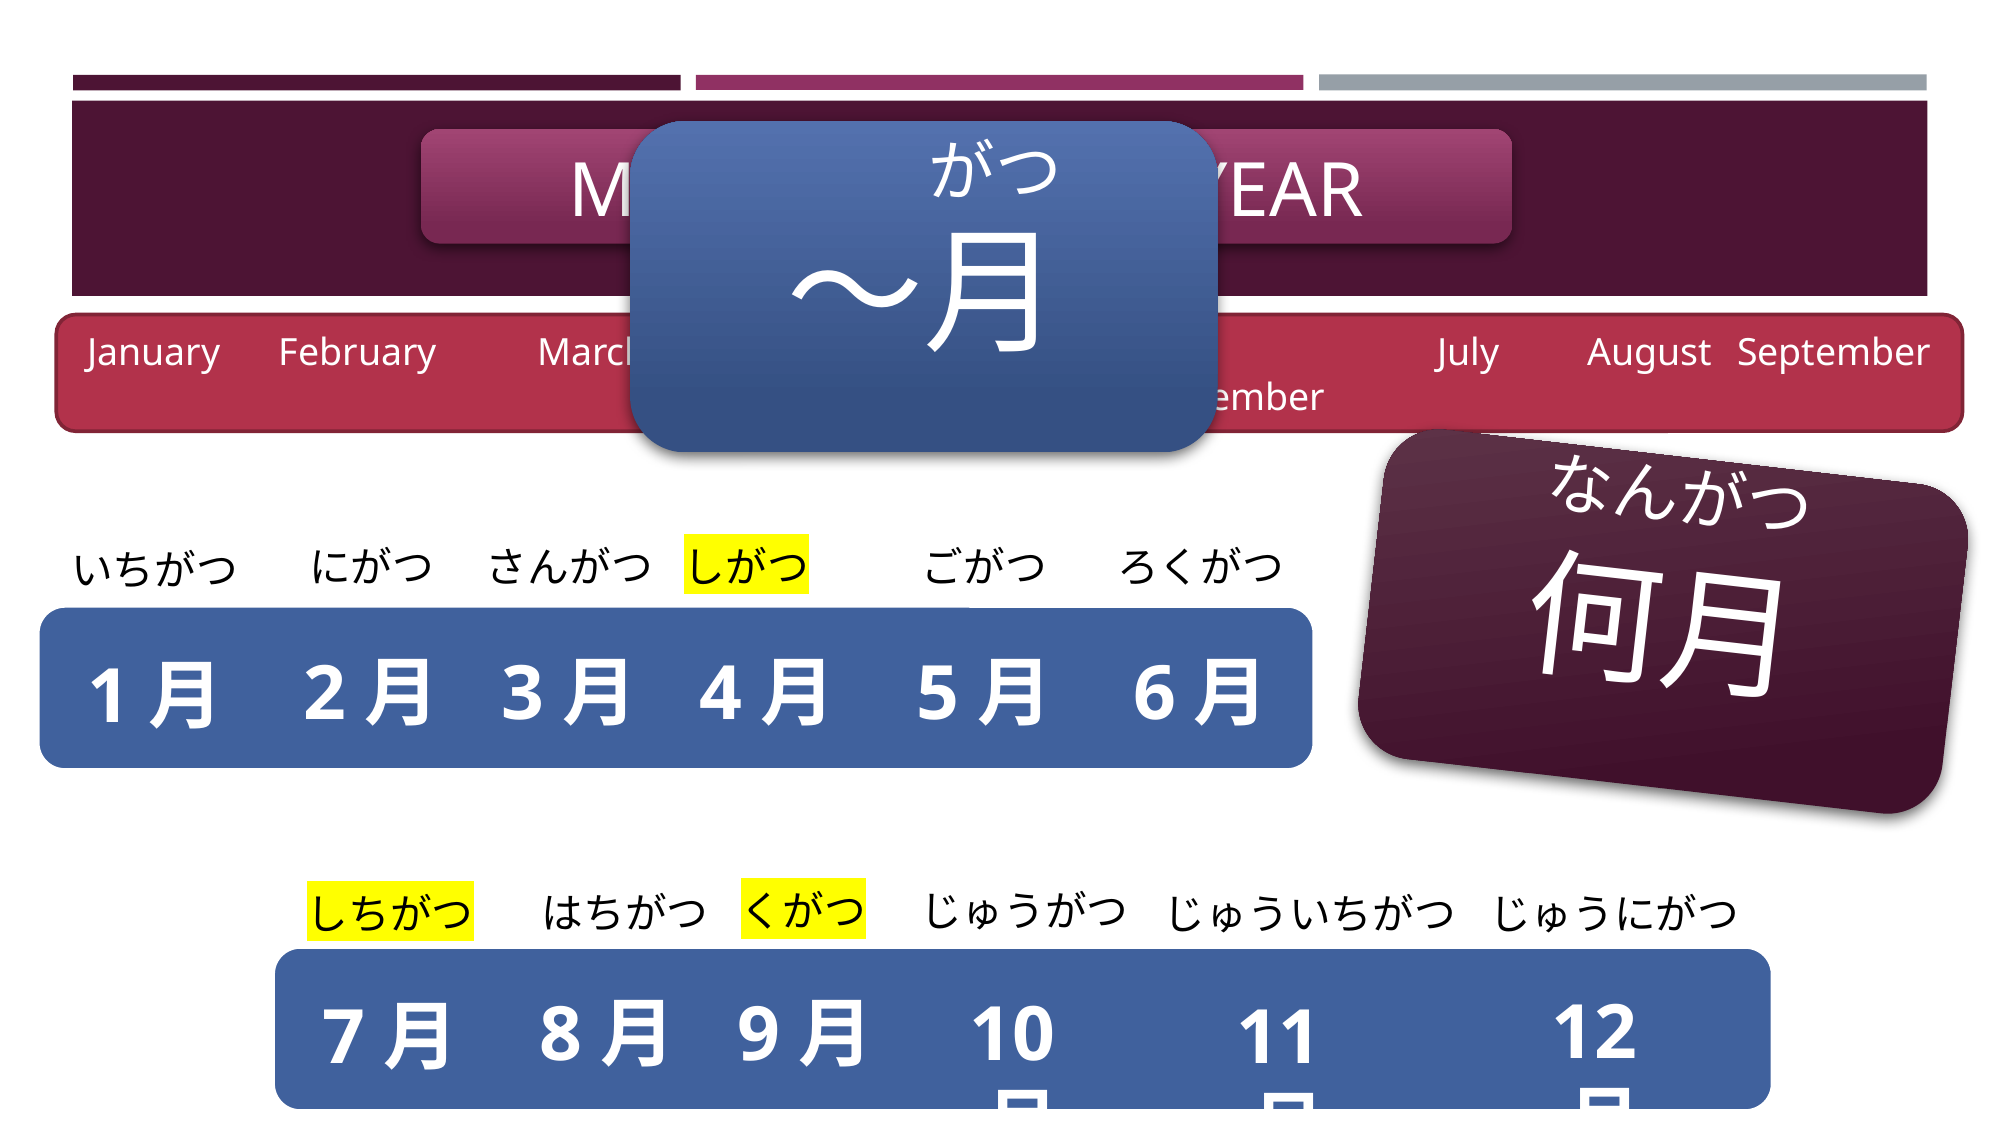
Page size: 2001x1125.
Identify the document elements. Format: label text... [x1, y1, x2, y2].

text_box じゅうがつ [905, 877, 1178, 942]
text_box 4月 [668, 636, 867, 742]
text_box にがつ [272, 533, 470, 599]
text_box January February March April May June July August September November December [1223, 314, 1963, 432]
text_box 7月 [291, 980, 490, 1086]
text_box MONTHS OF THE YEAR [420, 129, 645, 244]
text_box [272, 946, 1773, 1112]
text_box じゅういちがつ [1124, 880, 1474, 946]
text_box しちがつ [291, 880, 490, 946]
text_box 12月 [1504, 976, 1703, 1125]
text_box 2月 [272, 637, 470, 743]
text_box MONTHS OF THE YEAR [1203, 129, 1513, 244]
text_box なんがつ [1527, 429, 1877, 563]
text_box January February March April May June July August September November December [56, 314, 626, 432]
text_box 11月 [1189, 980, 1387, 1125]
text_box 10月 [922, 977, 1121, 1125]
text_box 8月 [508, 978, 706, 1084]
text_box いちがつ [56, 535, 255, 601]
text_box 1月 [56, 639, 255, 745]
text_box はちがつ [526, 879, 724, 945]
text_box 3月 [470, 637, 669, 743]
text_box ごがつ [885, 532, 1084, 598]
text_box 6月 [1102, 636, 1300, 742]
text_box 5月 [885, 636, 1084, 742]
text_box さんがつ [470, 533, 669, 599]
text_box しがつ [668, 532, 867, 598]
text_box じゅうにがつ [1474, 880, 1788, 946]
text_box [37, 605, 1315, 771]
text_box 9月 [706, 978, 905, 1084]
text_box ろくがつ [1102, 532, 1300, 598]
text_box くがつ [725, 877, 924, 943]
text_box ～月 [630, 121, 1218, 453]
text_box 何月 [1358, 429, 1968, 814]
text_box がつ [913, 120, 1133, 216]
